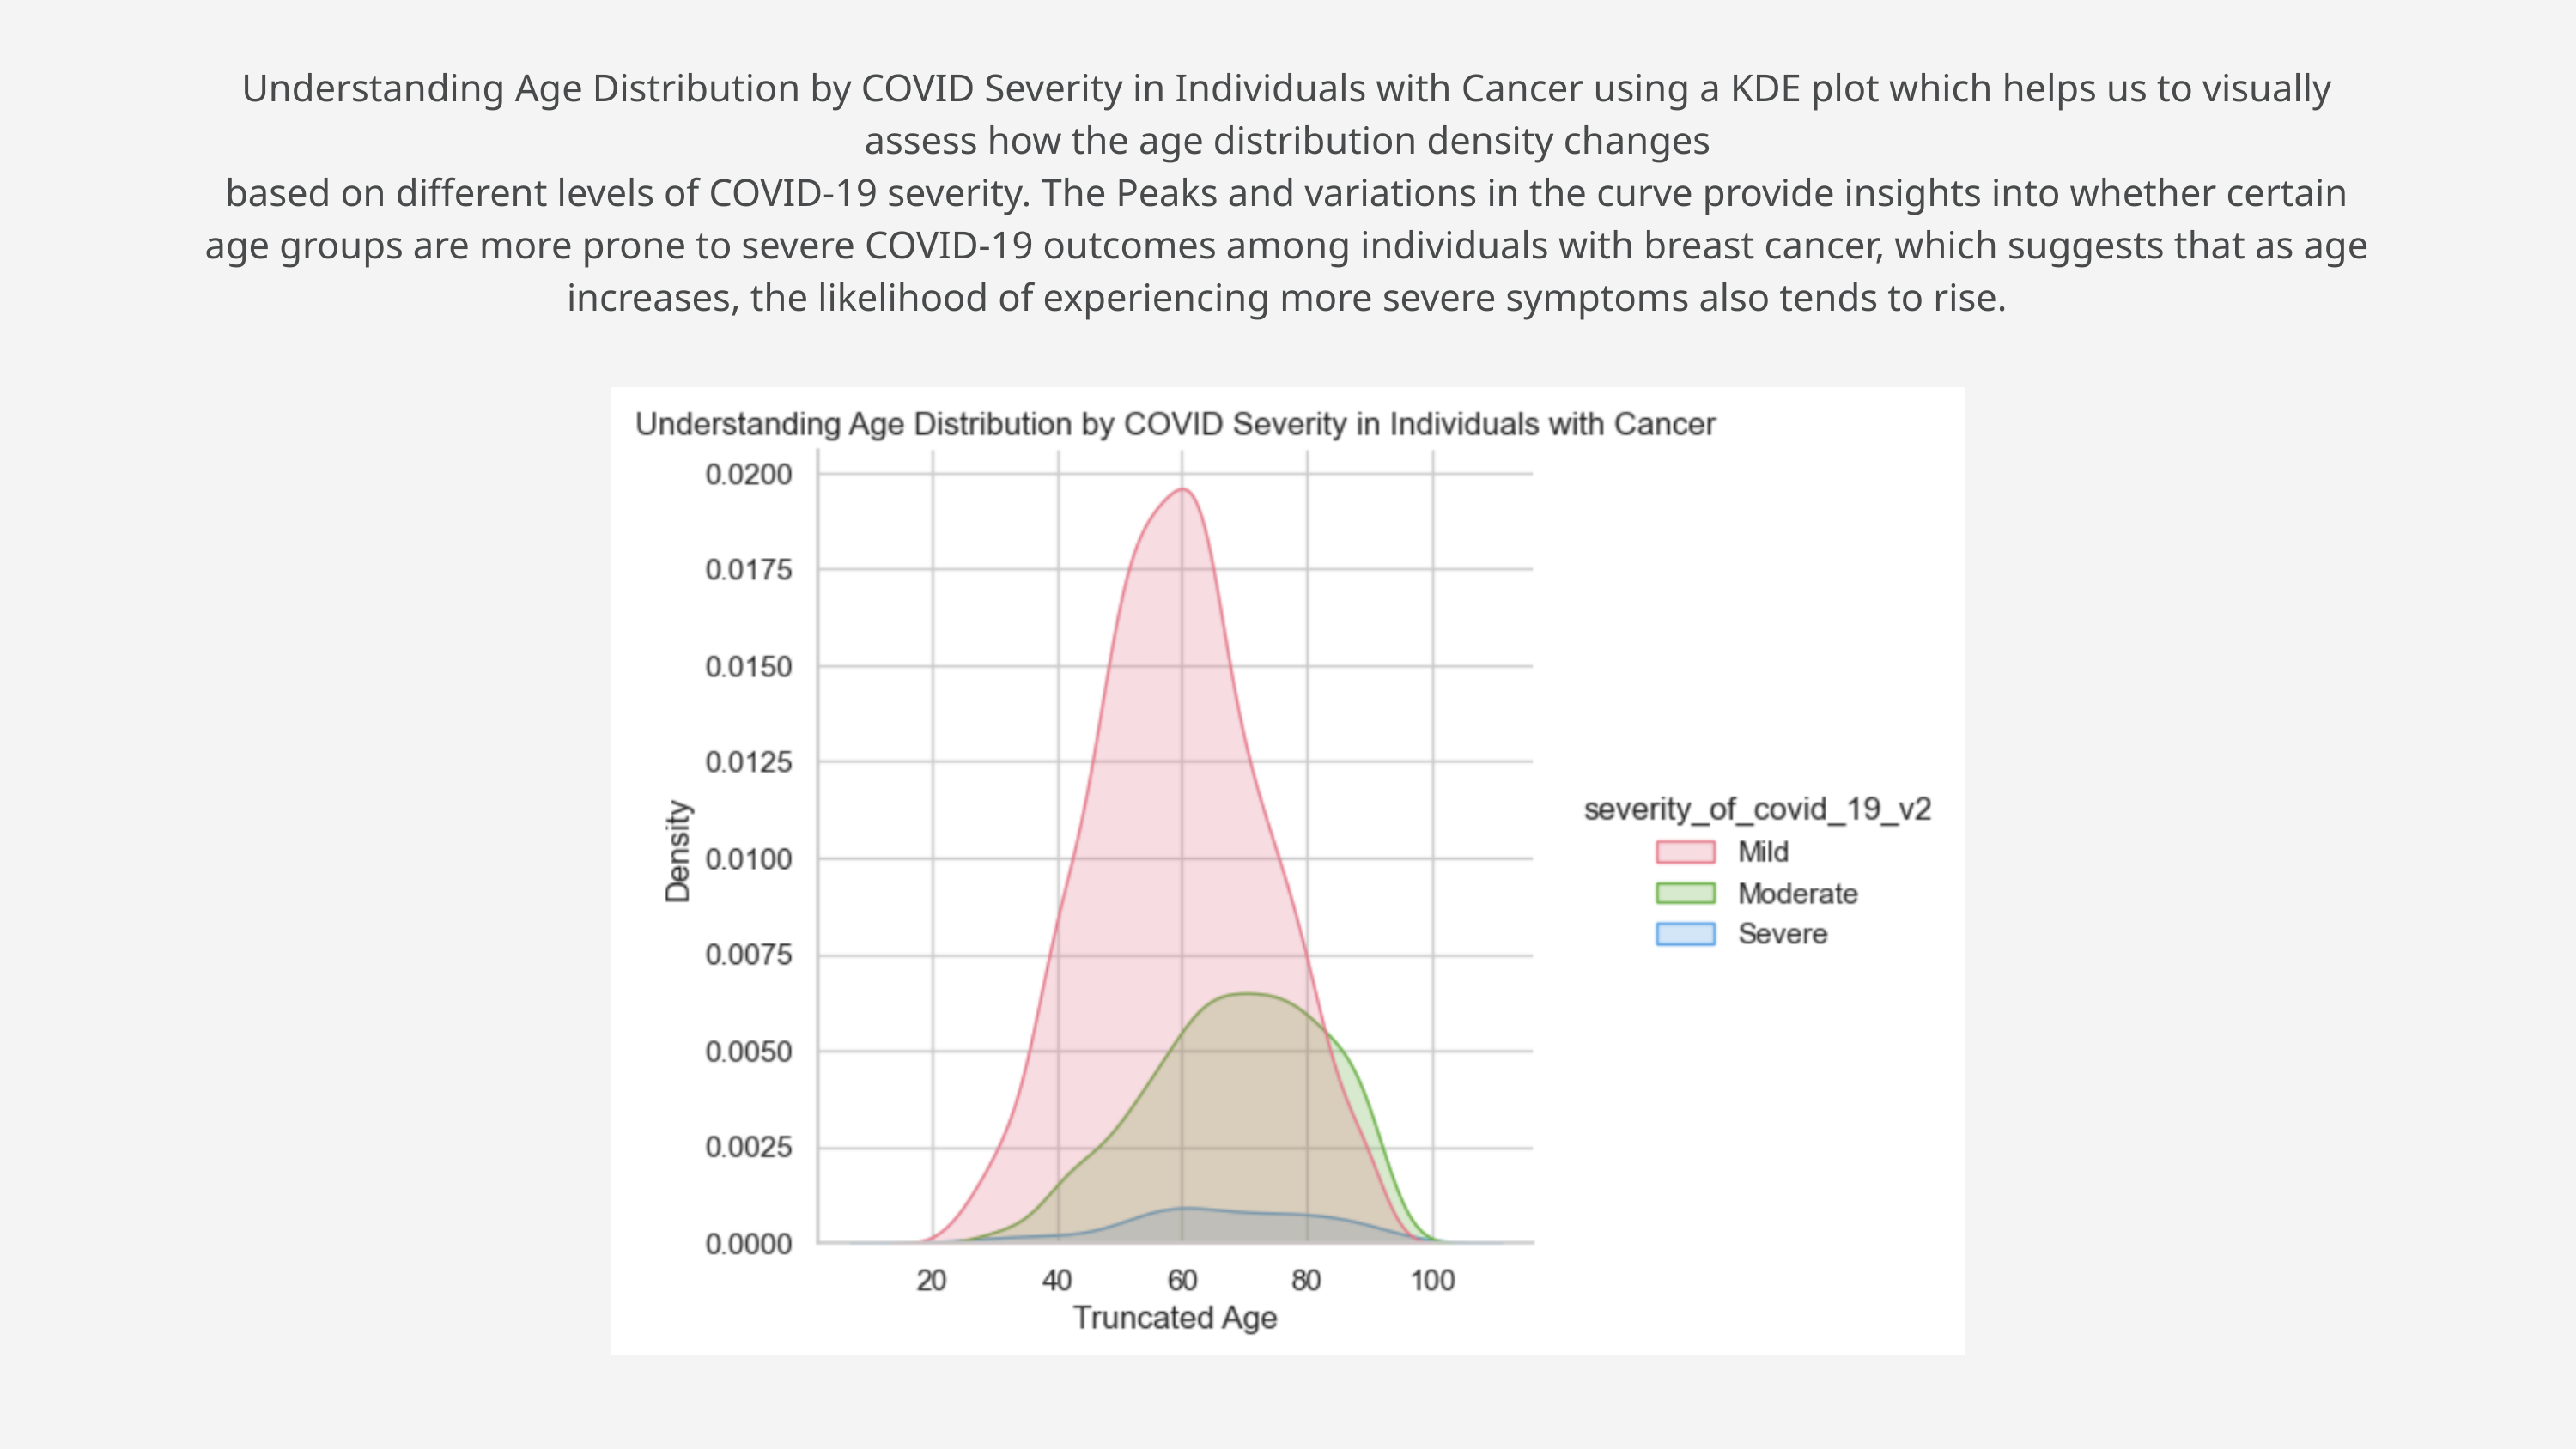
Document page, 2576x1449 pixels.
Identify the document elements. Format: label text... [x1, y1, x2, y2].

text_box [611, 387, 1966, 1355]
text_box Understanding Age Distribution by COVID Severity in Individuals with Cancer using a KDE plot which helps us to visually assess how the age distribution density changes based on different levels of COVID-19 severity. The Peaks and variations in the curve provide insights into whether certain age groups are more prone to severe COVID-19 outcomes among individuals with breast cancer, which suggests that as age increases, the likelihood of experiencing more severe symptoms also tends to rise. [203, 20, 2373, 369]
